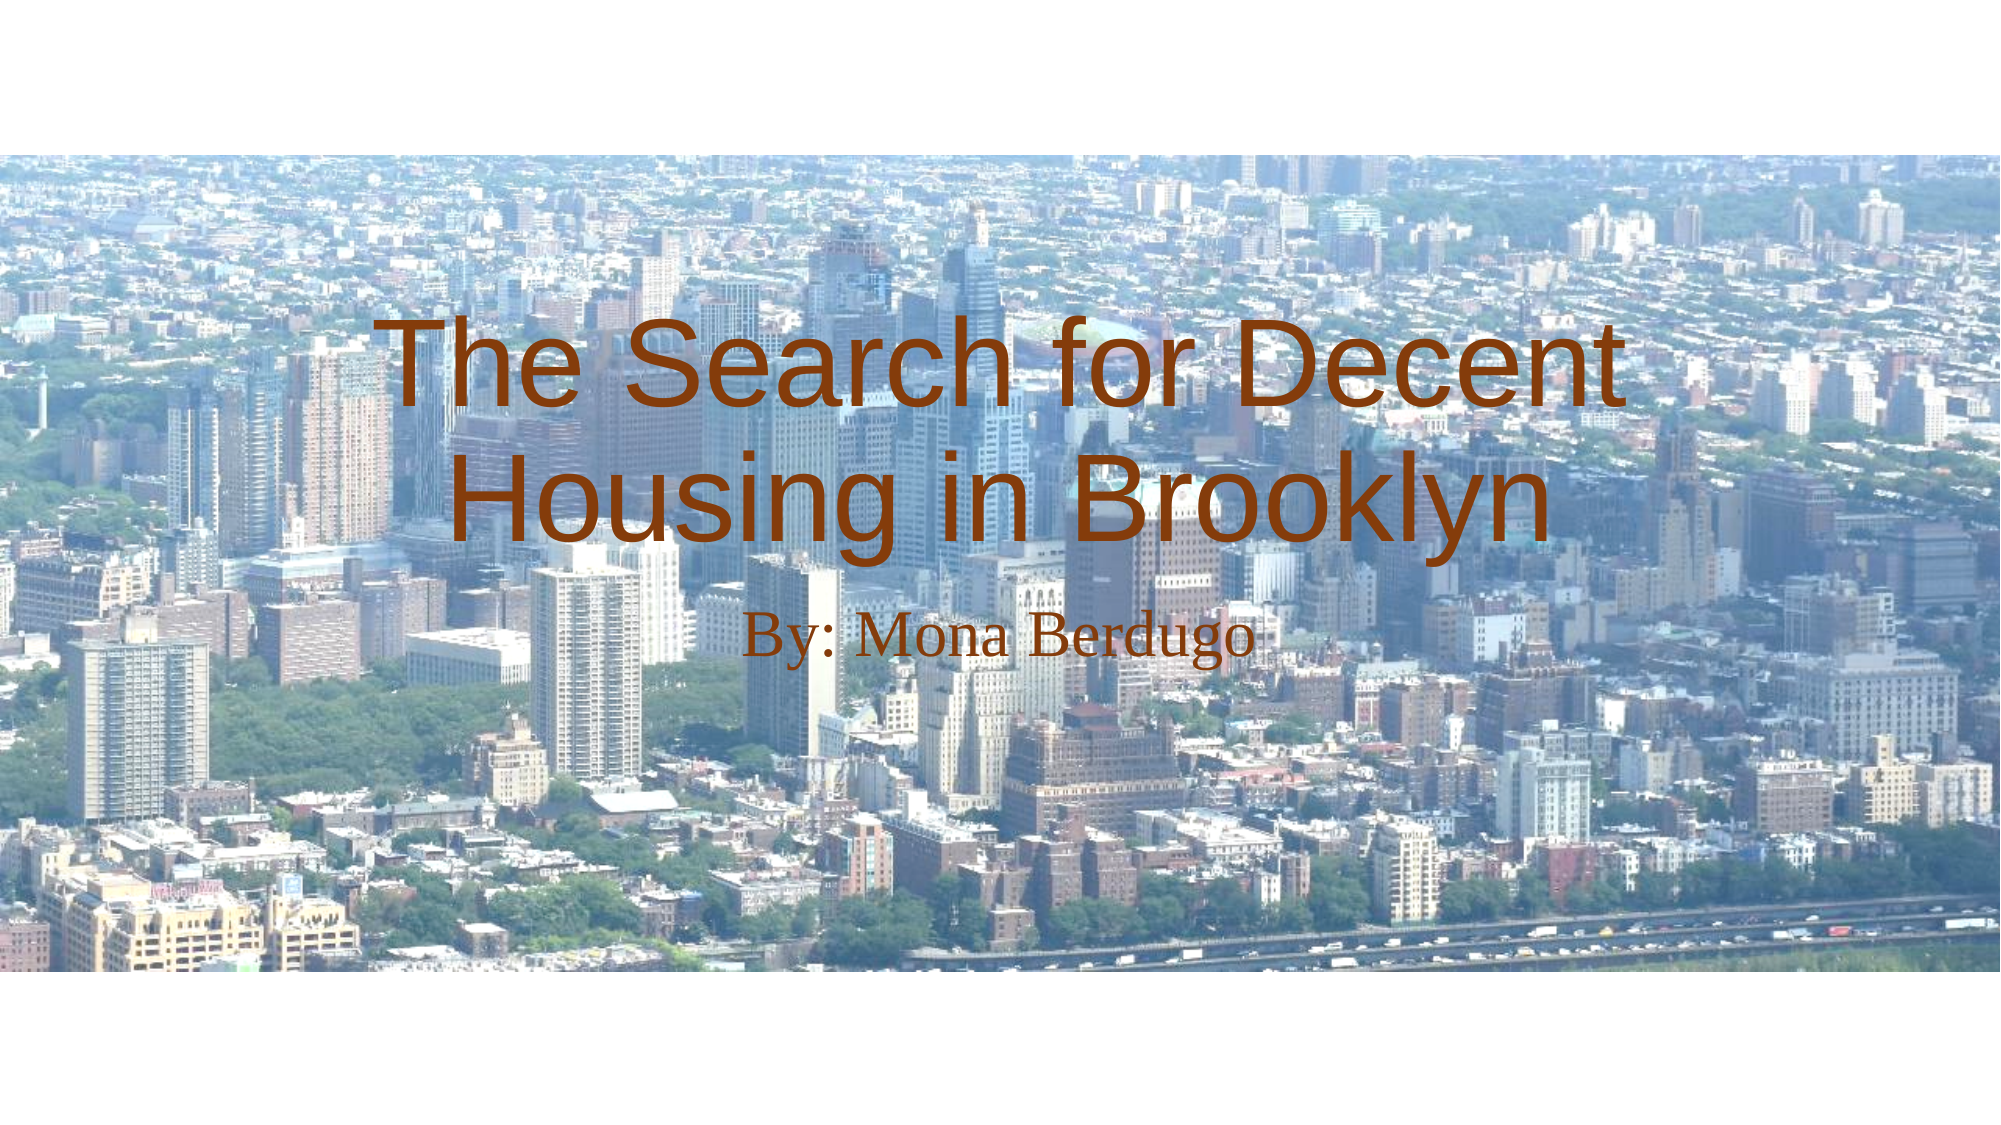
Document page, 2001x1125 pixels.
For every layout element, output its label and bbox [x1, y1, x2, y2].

picture [0, 155, 2000, 972]
